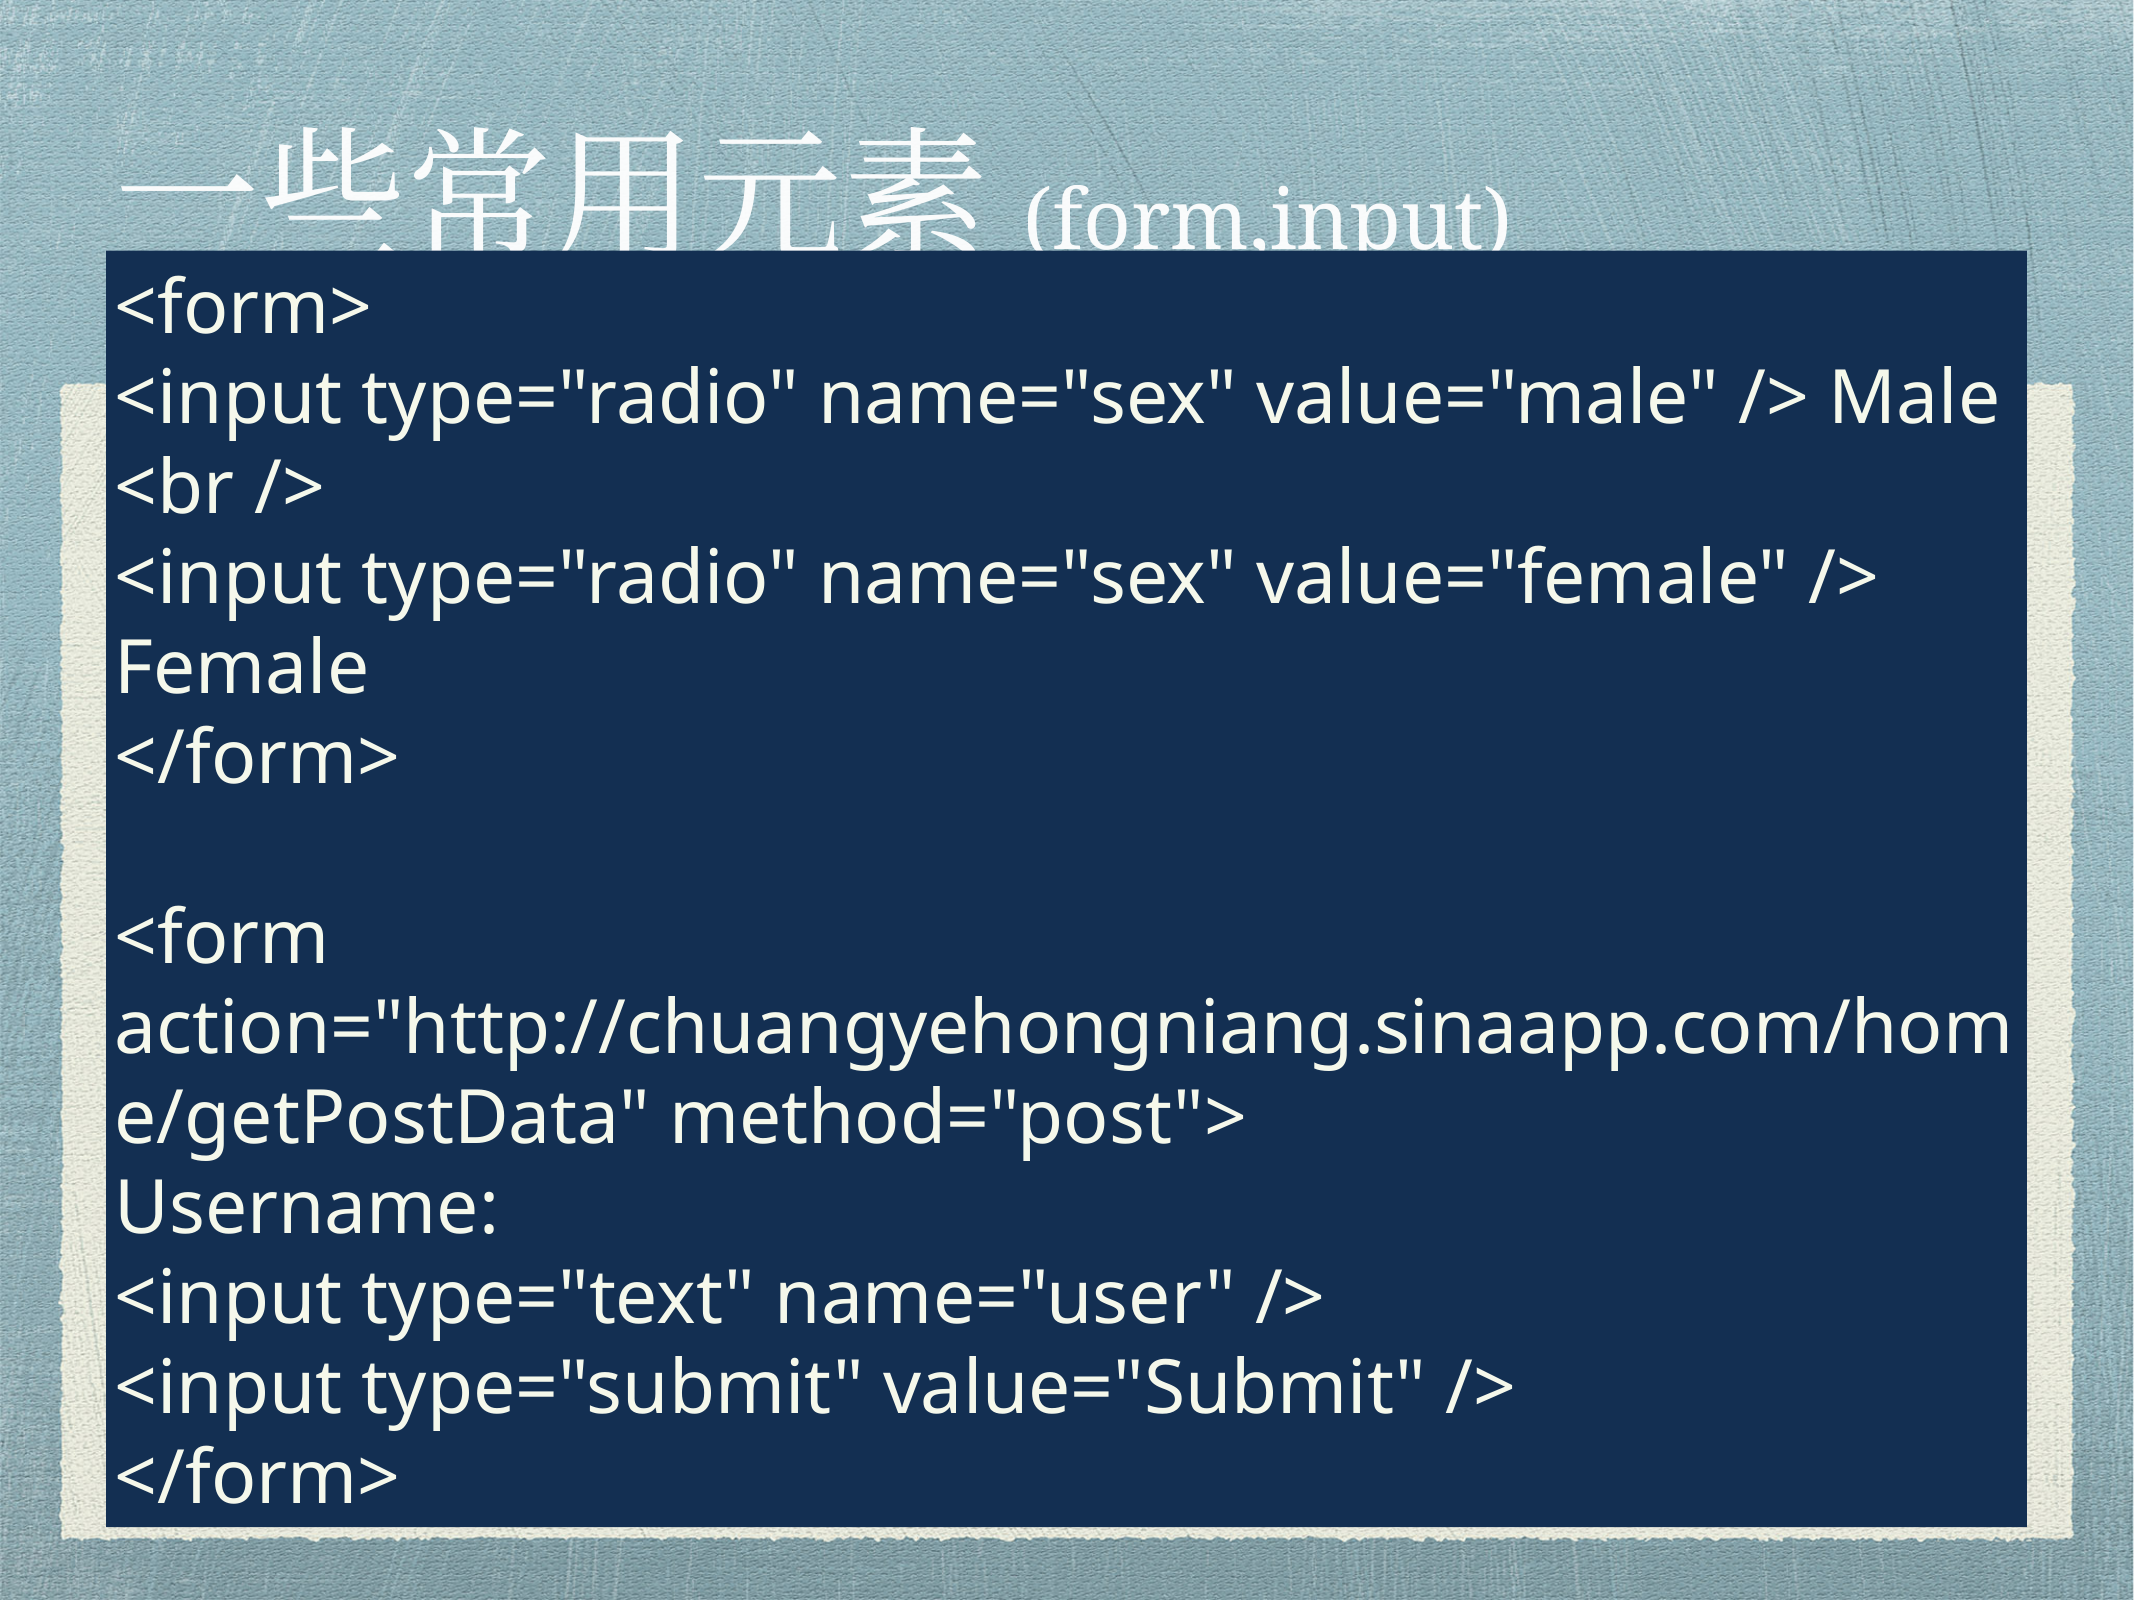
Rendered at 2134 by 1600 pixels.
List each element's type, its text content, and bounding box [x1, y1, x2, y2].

picture [0, 0, 2134, 1600]
text_box <form> <input type="radio" name="sex" value="male" /> Male <br /> <input type="radio" name="sex" value="female" /> Female </form> <form action="http://chuangyehongniang.sinaapp.com/home/getPostData" method="post"> Username: <input type="text" name="user" /> <input type="submit" value="Submit" /> </form> [106, 250, 2027, 1528]
title 一些常用元素(form,input) [105, 24, 2028, 359]
